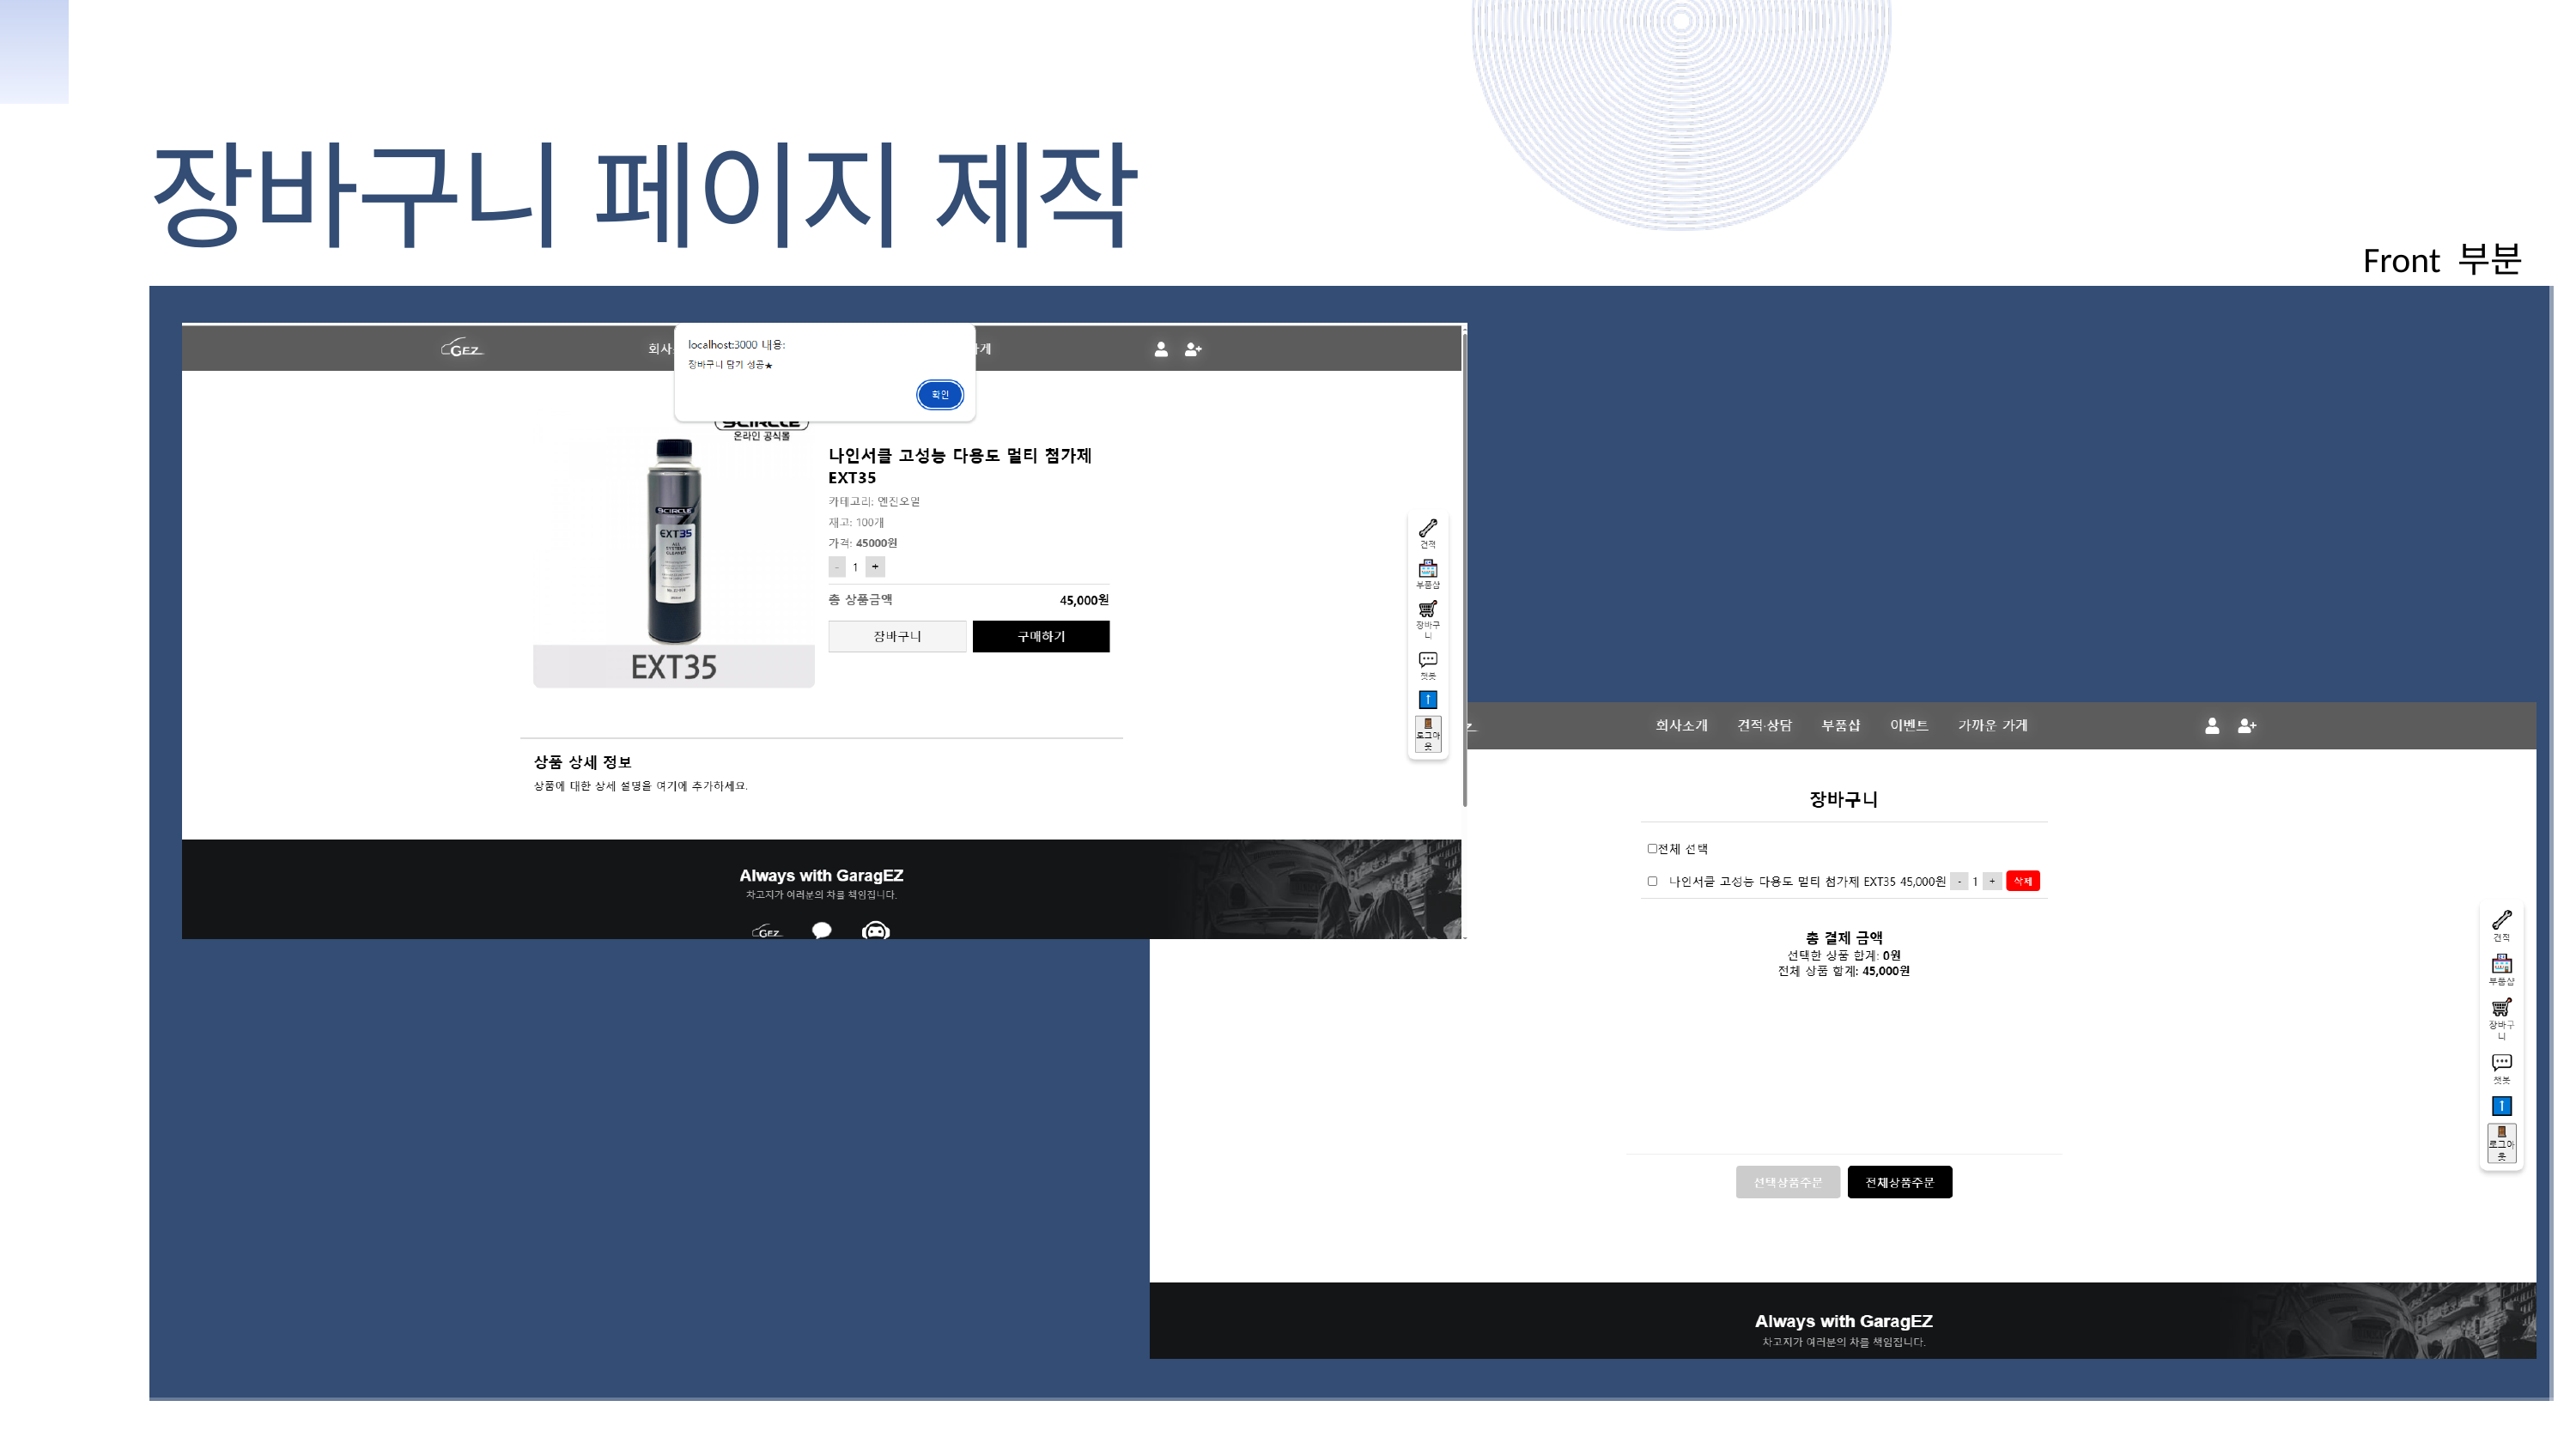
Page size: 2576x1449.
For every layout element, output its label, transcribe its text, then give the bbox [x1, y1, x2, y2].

picture [0, 0, 69, 104]
picture [1472, 0, 1892, 231]
text_box Front 부분 [2350, 230, 2554, 282]
picture [149, 286, 2555, 1401]
text_box 장바구니 페이지 제작 [149, 103, 2152, 267]
